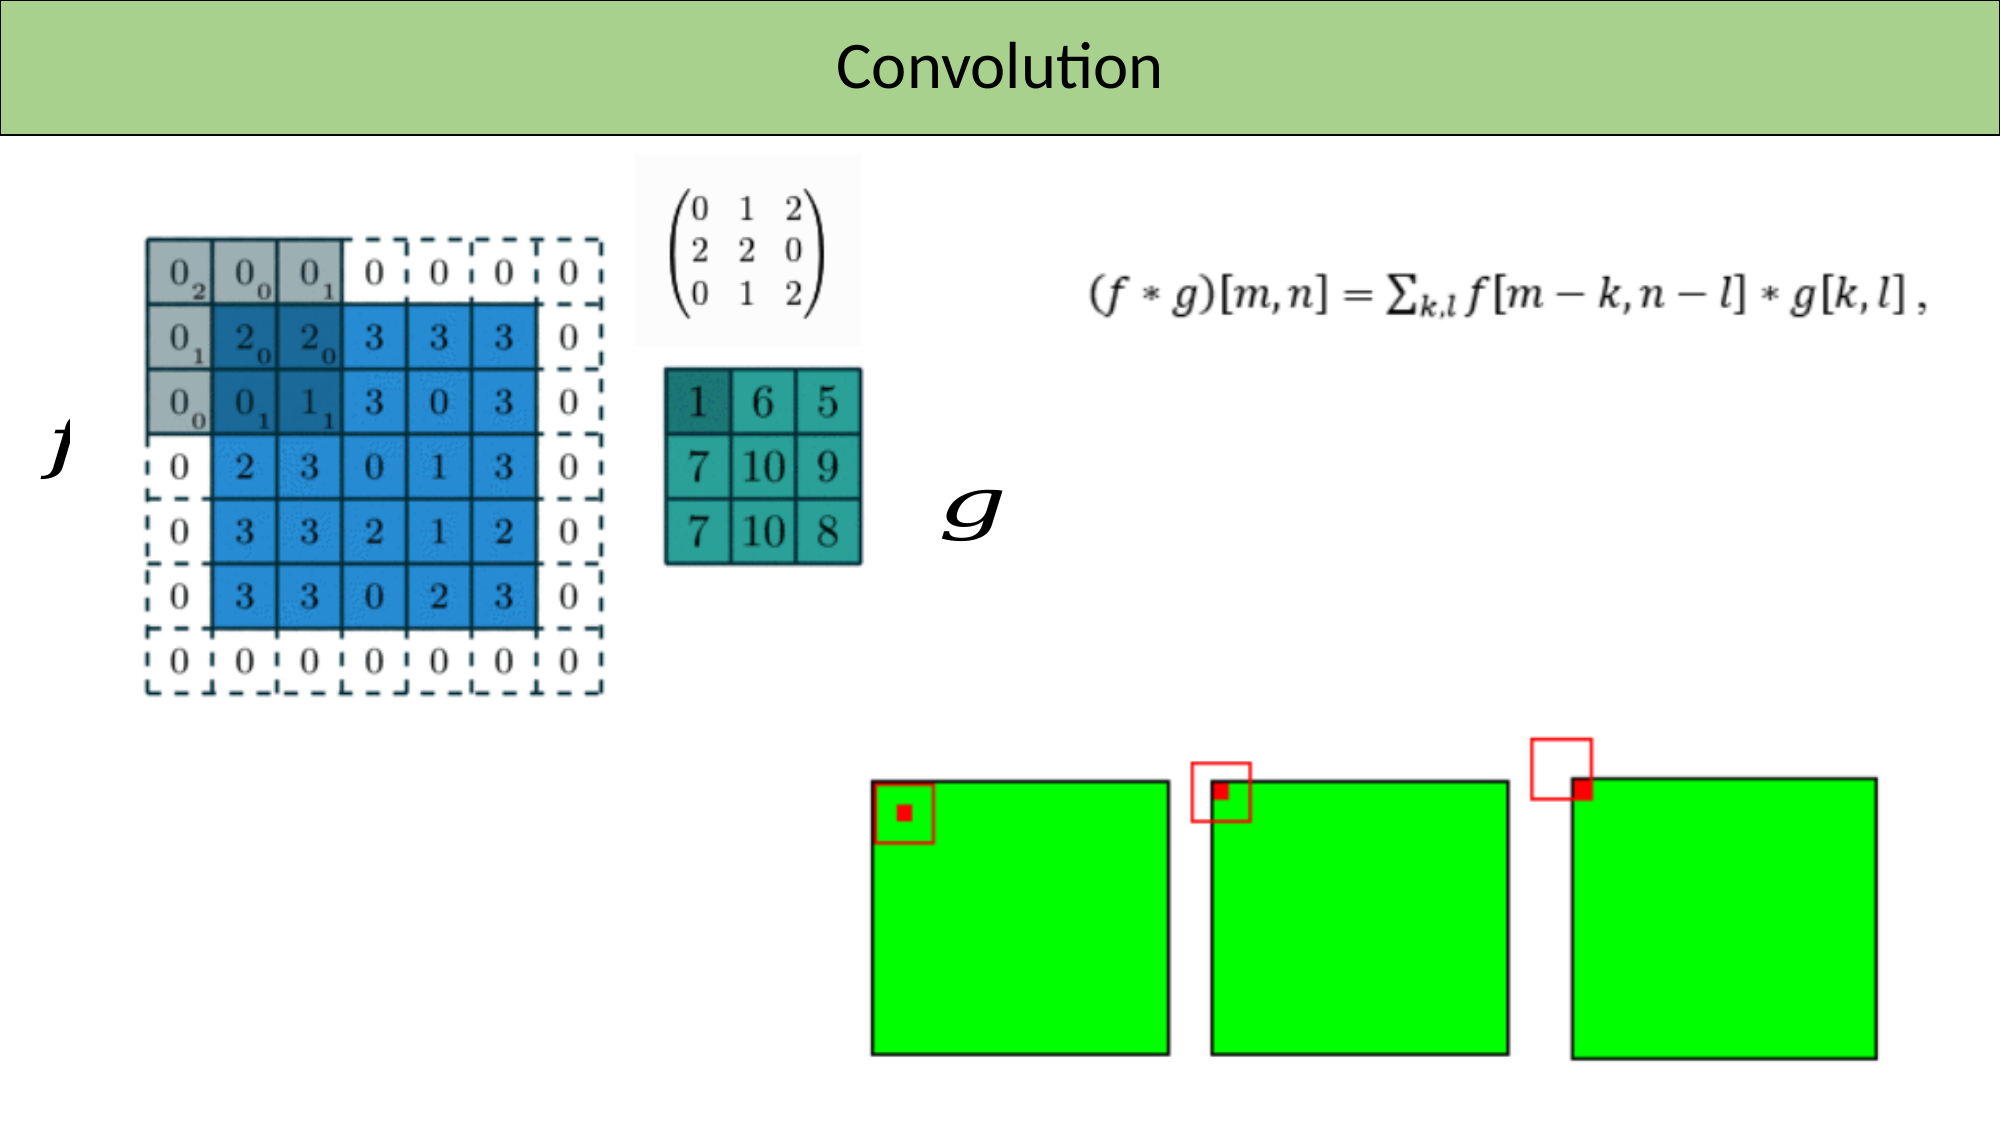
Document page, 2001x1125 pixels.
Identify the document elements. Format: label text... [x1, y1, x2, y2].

picture [70, 154, 1930, 1080]
text_box Convolution [0, 0, 2000, 136]
picture [1048, 213, 1986, 406]
